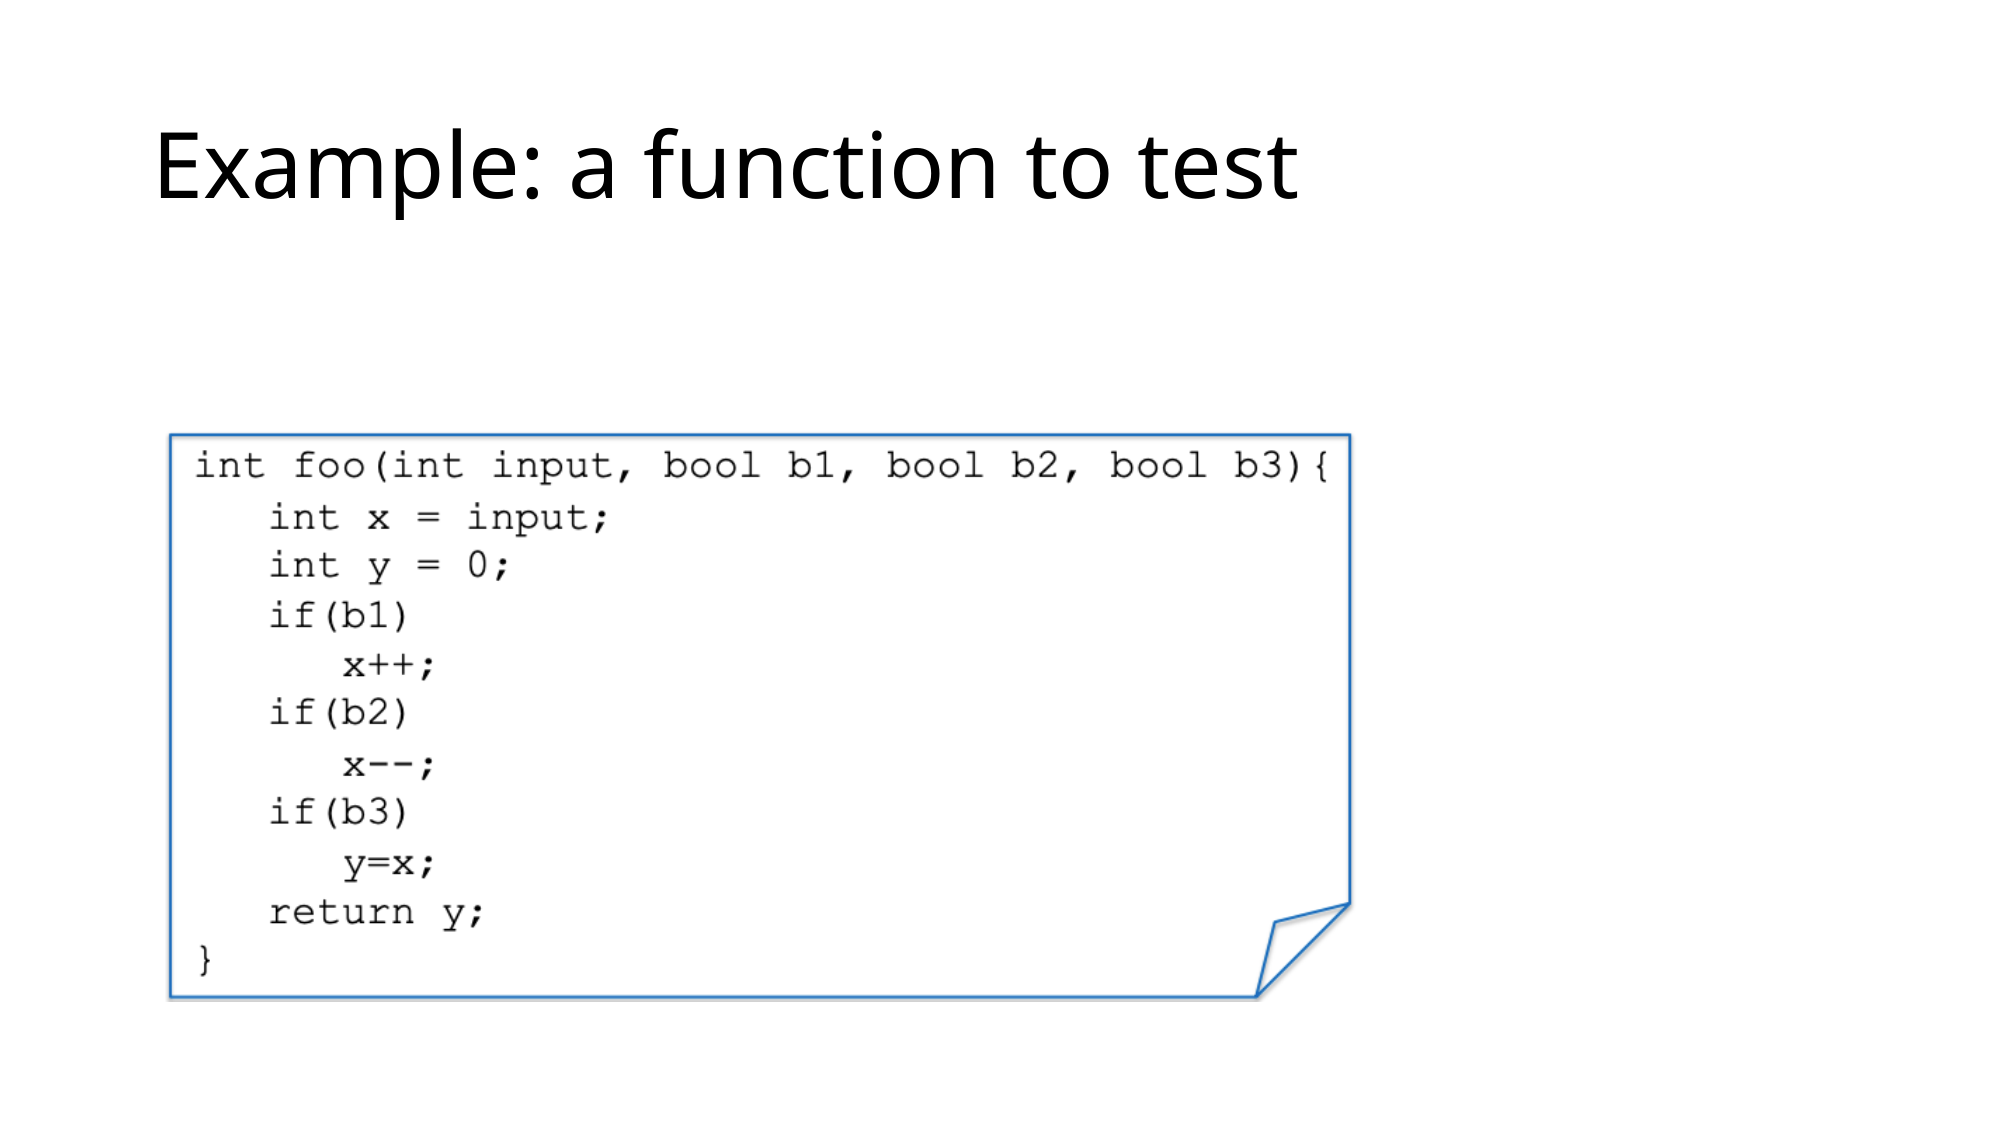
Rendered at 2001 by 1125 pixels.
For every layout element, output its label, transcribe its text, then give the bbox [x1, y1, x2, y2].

title Example: a function to test [137, 59, 1863, 278]
picture [165, 428, 1358, 1002]
